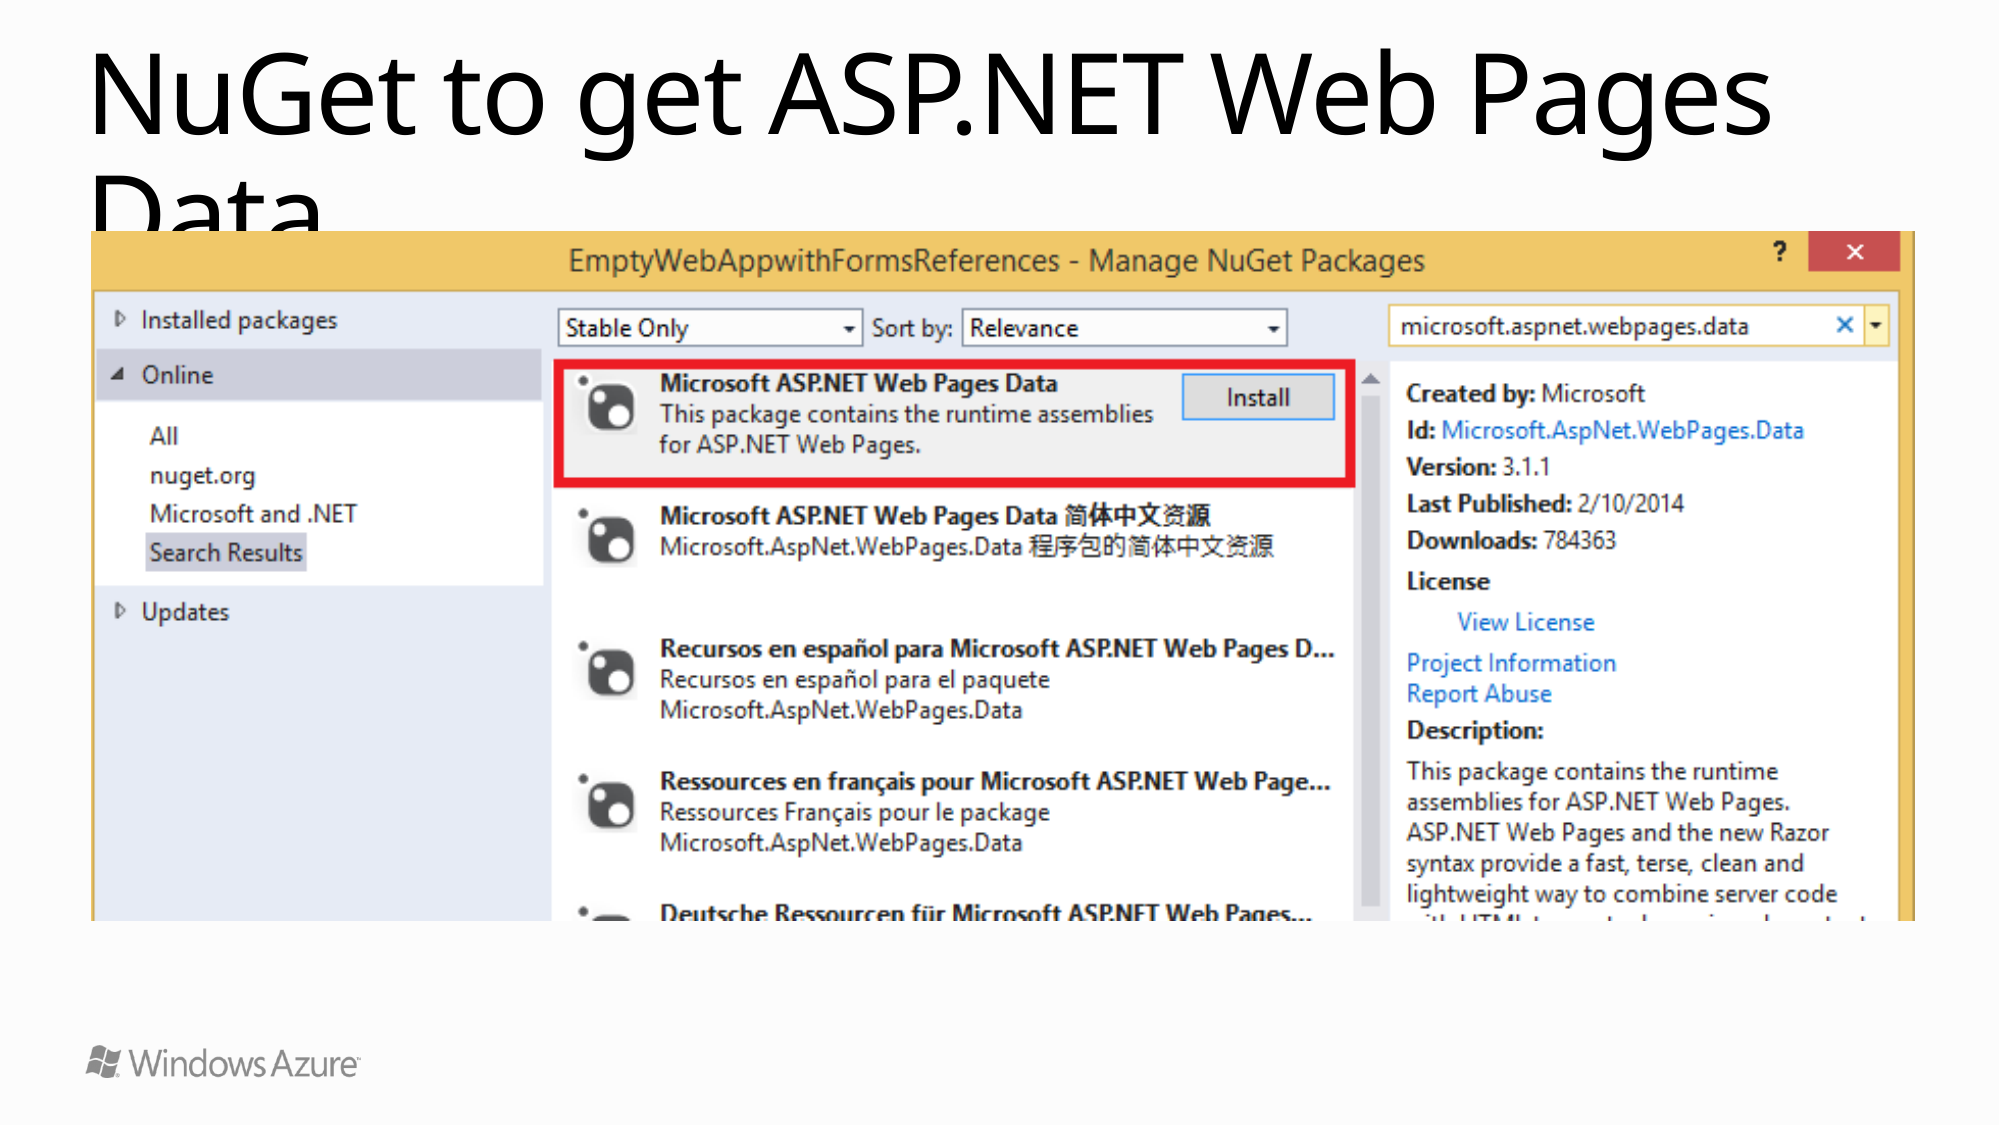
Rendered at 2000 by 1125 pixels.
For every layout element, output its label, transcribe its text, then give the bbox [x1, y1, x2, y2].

title NuGet to get ASP.NET Web Pages Data [85, 37, 1914, 161]
picture [91, 231, 1915, 921]
